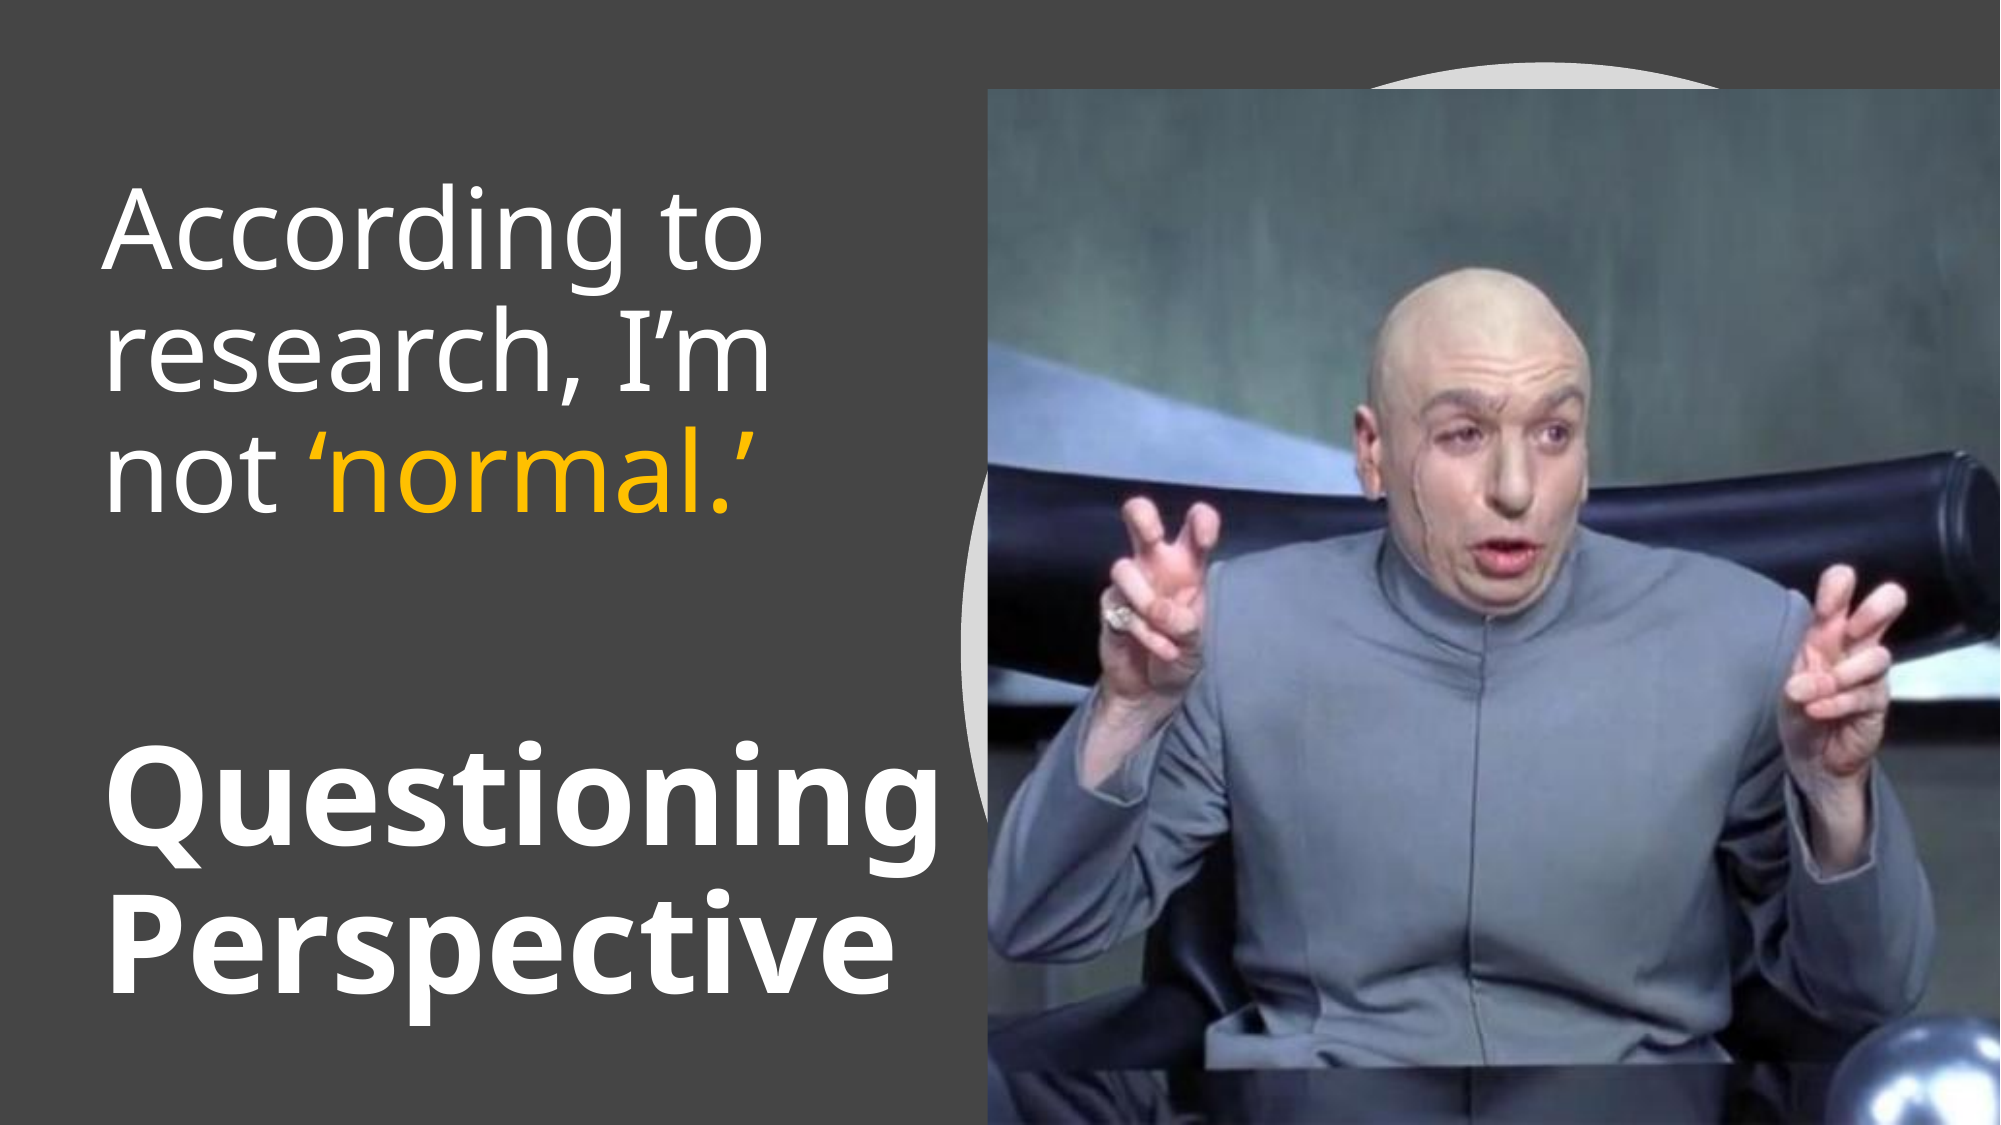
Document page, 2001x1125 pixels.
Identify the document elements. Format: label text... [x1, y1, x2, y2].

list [987, 89, 2000, 1125]
text_box [1366, 61, 1724, 89]
list According to research, I’m not ‘normal.’ [86, 89, 875, 545]
text_box [959, 469, 987, 824]
title Questioning Perspective [86, 719, 987, 1036]
